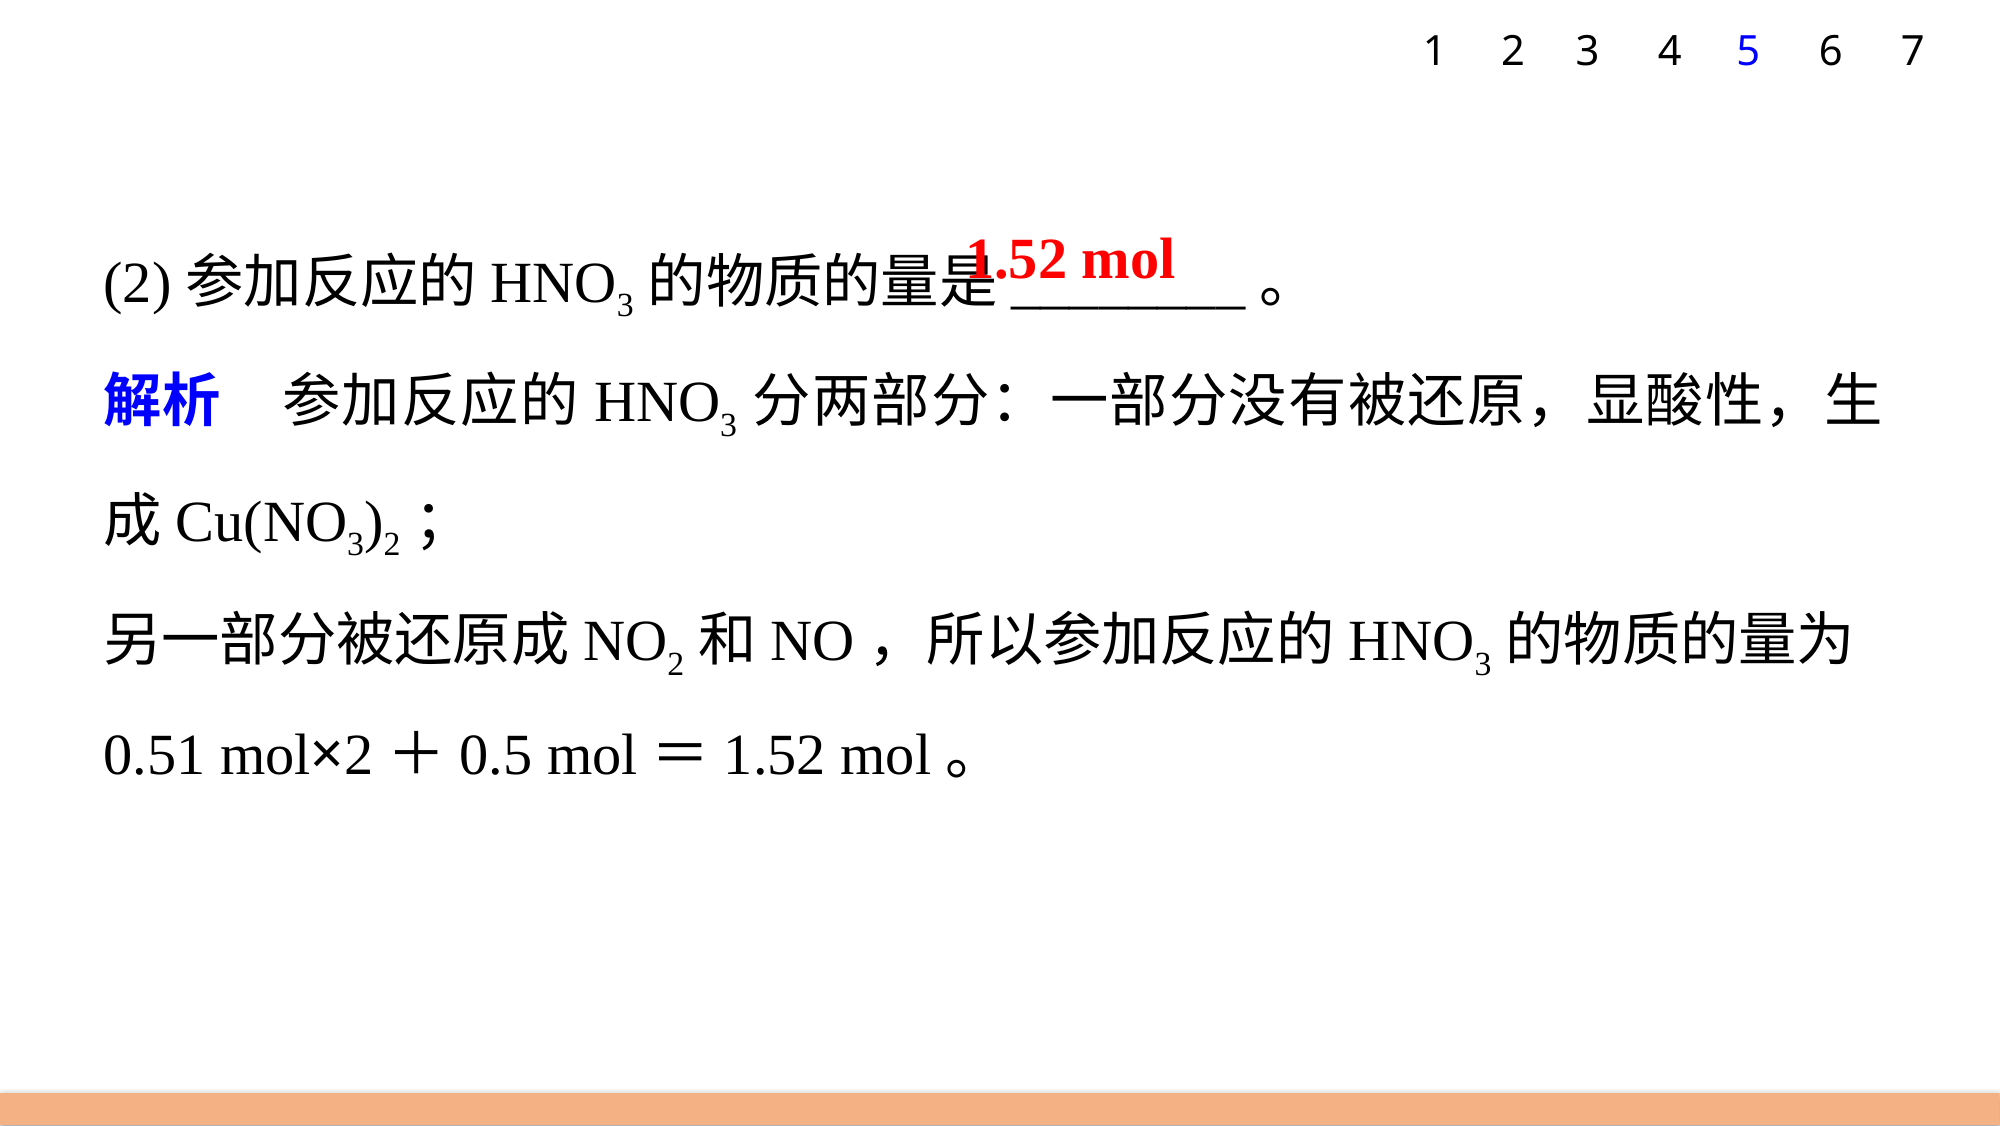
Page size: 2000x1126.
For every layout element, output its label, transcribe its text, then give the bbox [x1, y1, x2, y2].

text_box 2 [1483, 1, 1546, 97]
text_box 7 [1879, 1, 1945, 96]
text_box 1 [1401, 1, 1467, 97]
text_box [0, 1092, 2000, 1126]
text_box 4 [1636, 1, 1702, 97]
text_box 5 [1715, 1, 1781, 97]
text_box (2)参加反应的HNO3的物质的量是________。 解析 参加反应的HNO3分两部分：一部分没有被还原，显酸性，生成Cu(NO3)2； 另一部分被还原成NO2和NO，所以参加反应的HNO3的物质的量为 0.51 mol×2＋0.5 mol＝1.52 mol。 [88, 196, 1898, 794]
text_box 6 [1797, 1, 1863, 97]
text_box 1.52 mol [950, 212, 1191, 298]
text_box 3 [1562, 1, 1620, 97]
